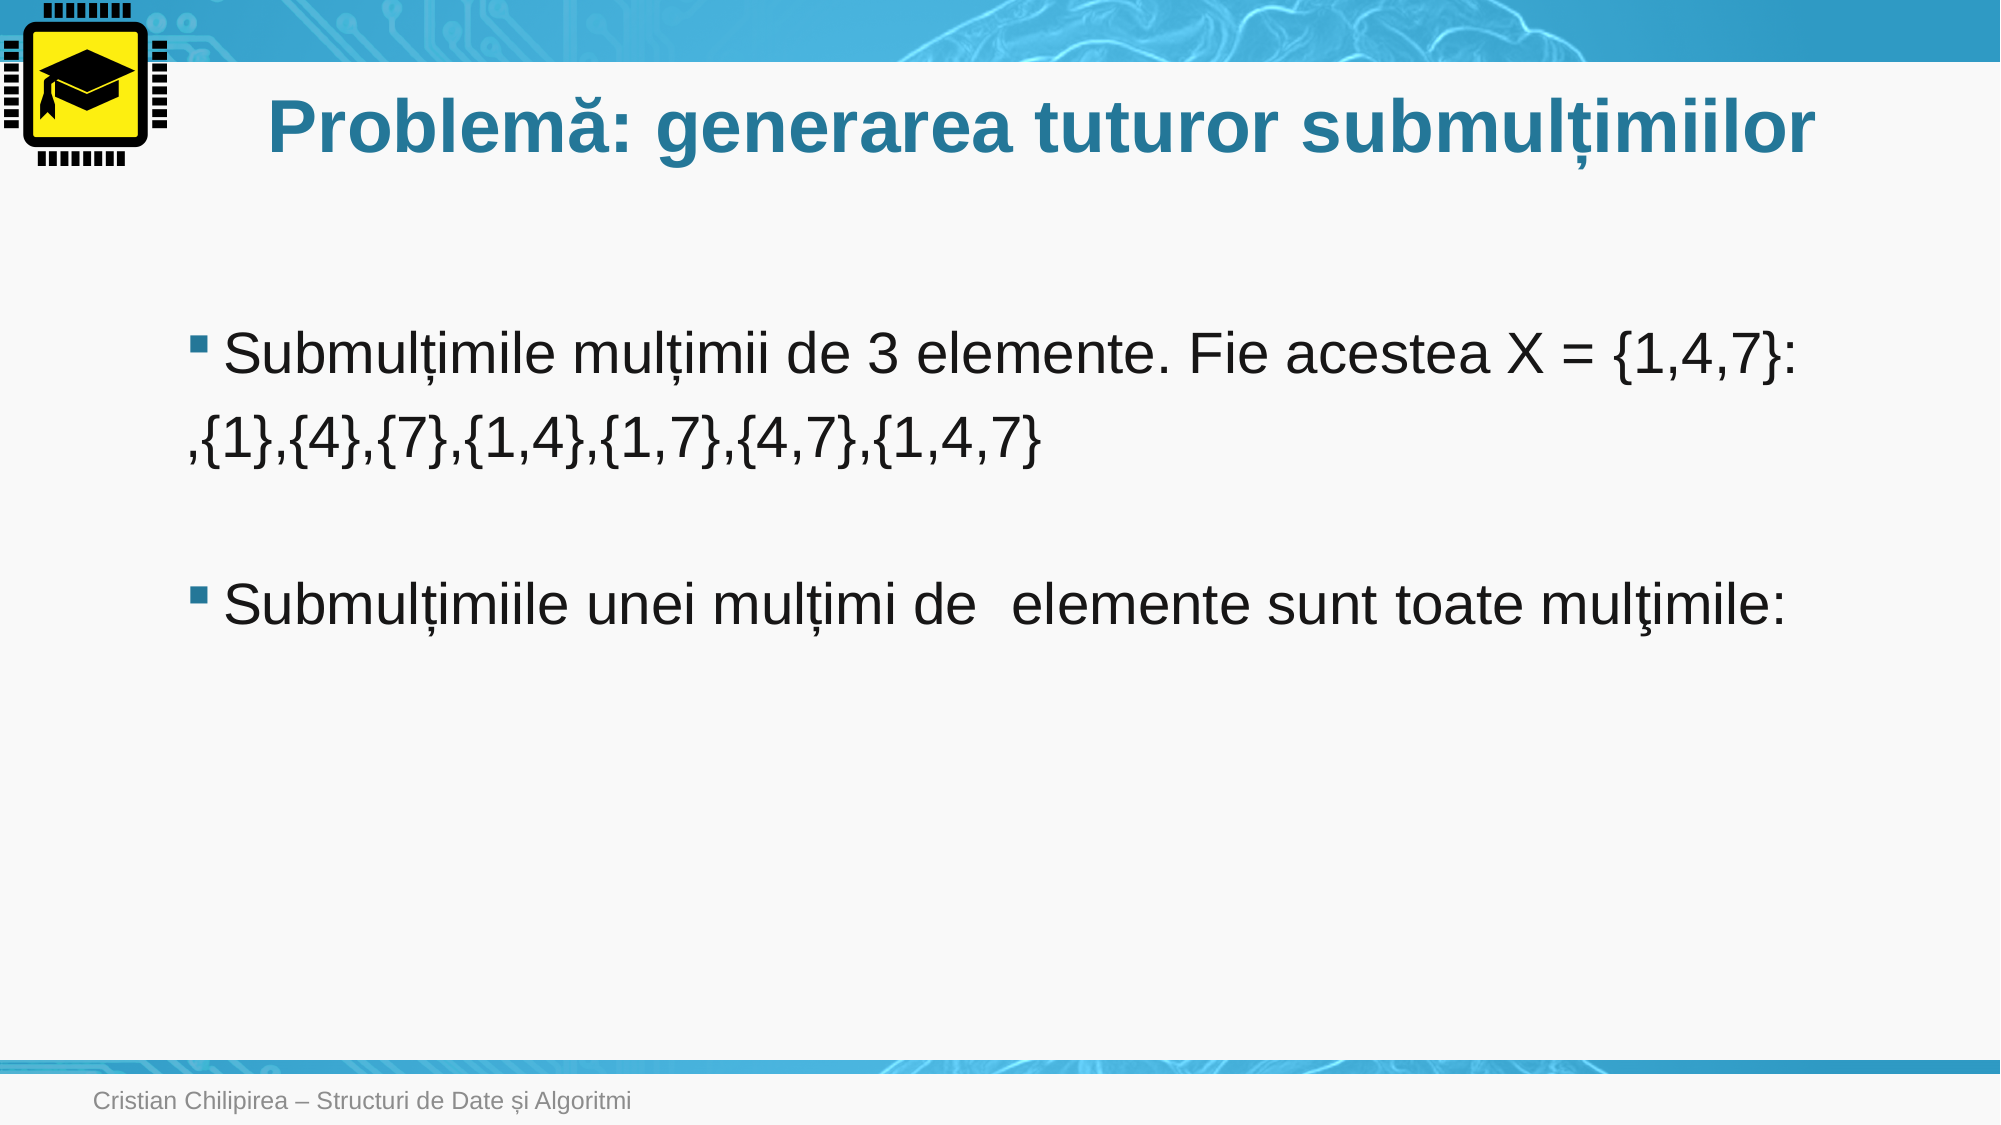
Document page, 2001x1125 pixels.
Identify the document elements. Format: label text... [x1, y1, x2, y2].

title Problemă: generarea tuturor submulțimiilor [170, 76, 1915, 180]
footer Cristian Chilipirea – Structuri de Date și Algoritmi [77, 1073, 1338, 1125]
picture [0, 1060, 2000, 1074]
picture [0, 0, 2000, 166]
